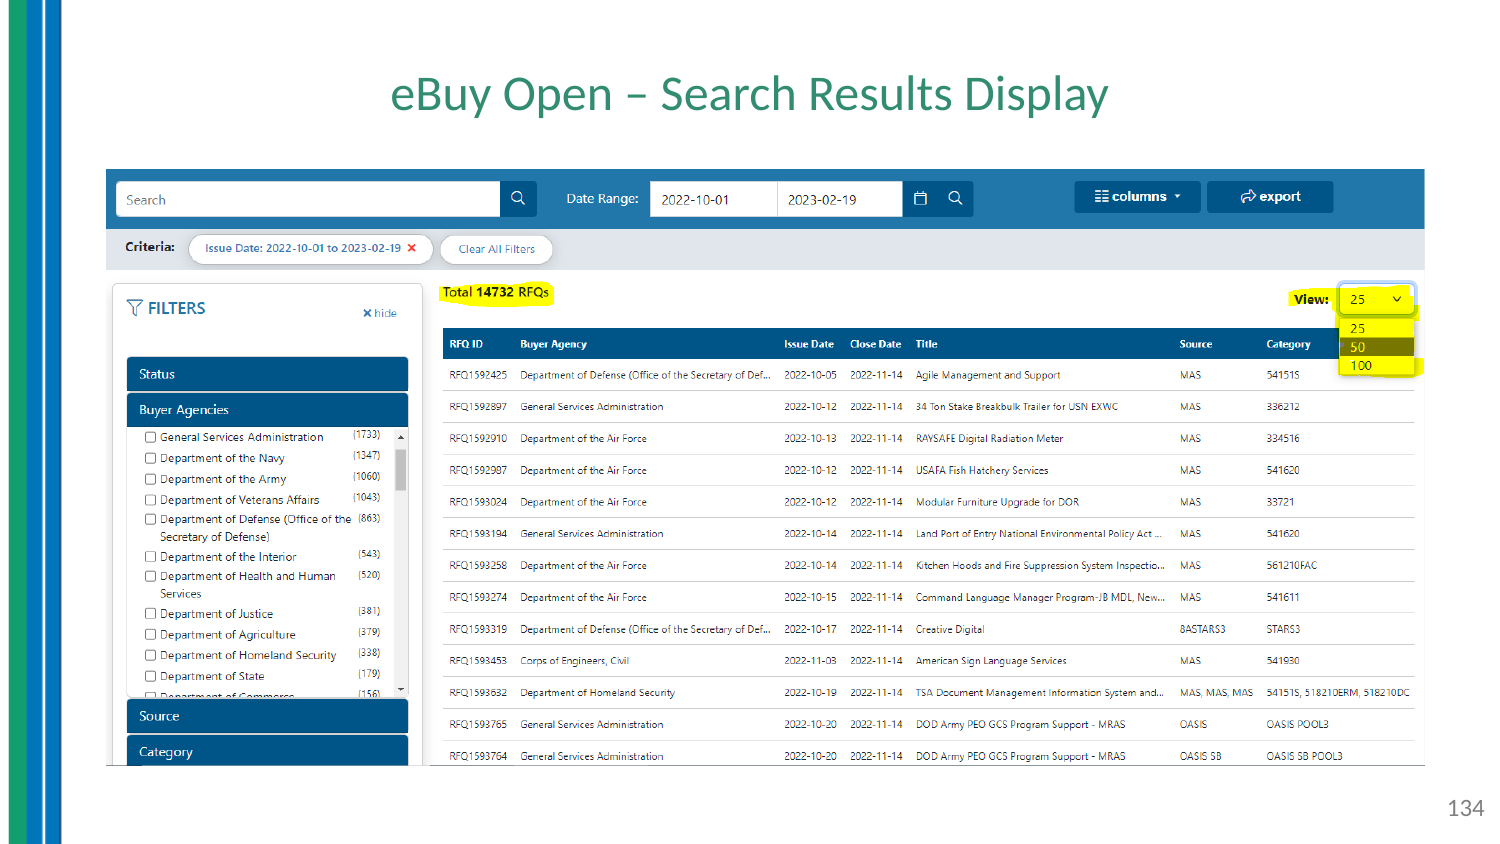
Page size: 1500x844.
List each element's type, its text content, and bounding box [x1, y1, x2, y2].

picture [0, 0, 26, 844]
picture [29, 0, 1500, 844]
title eBuy Open – Search Results Display [75, 33, 1425, 154]
